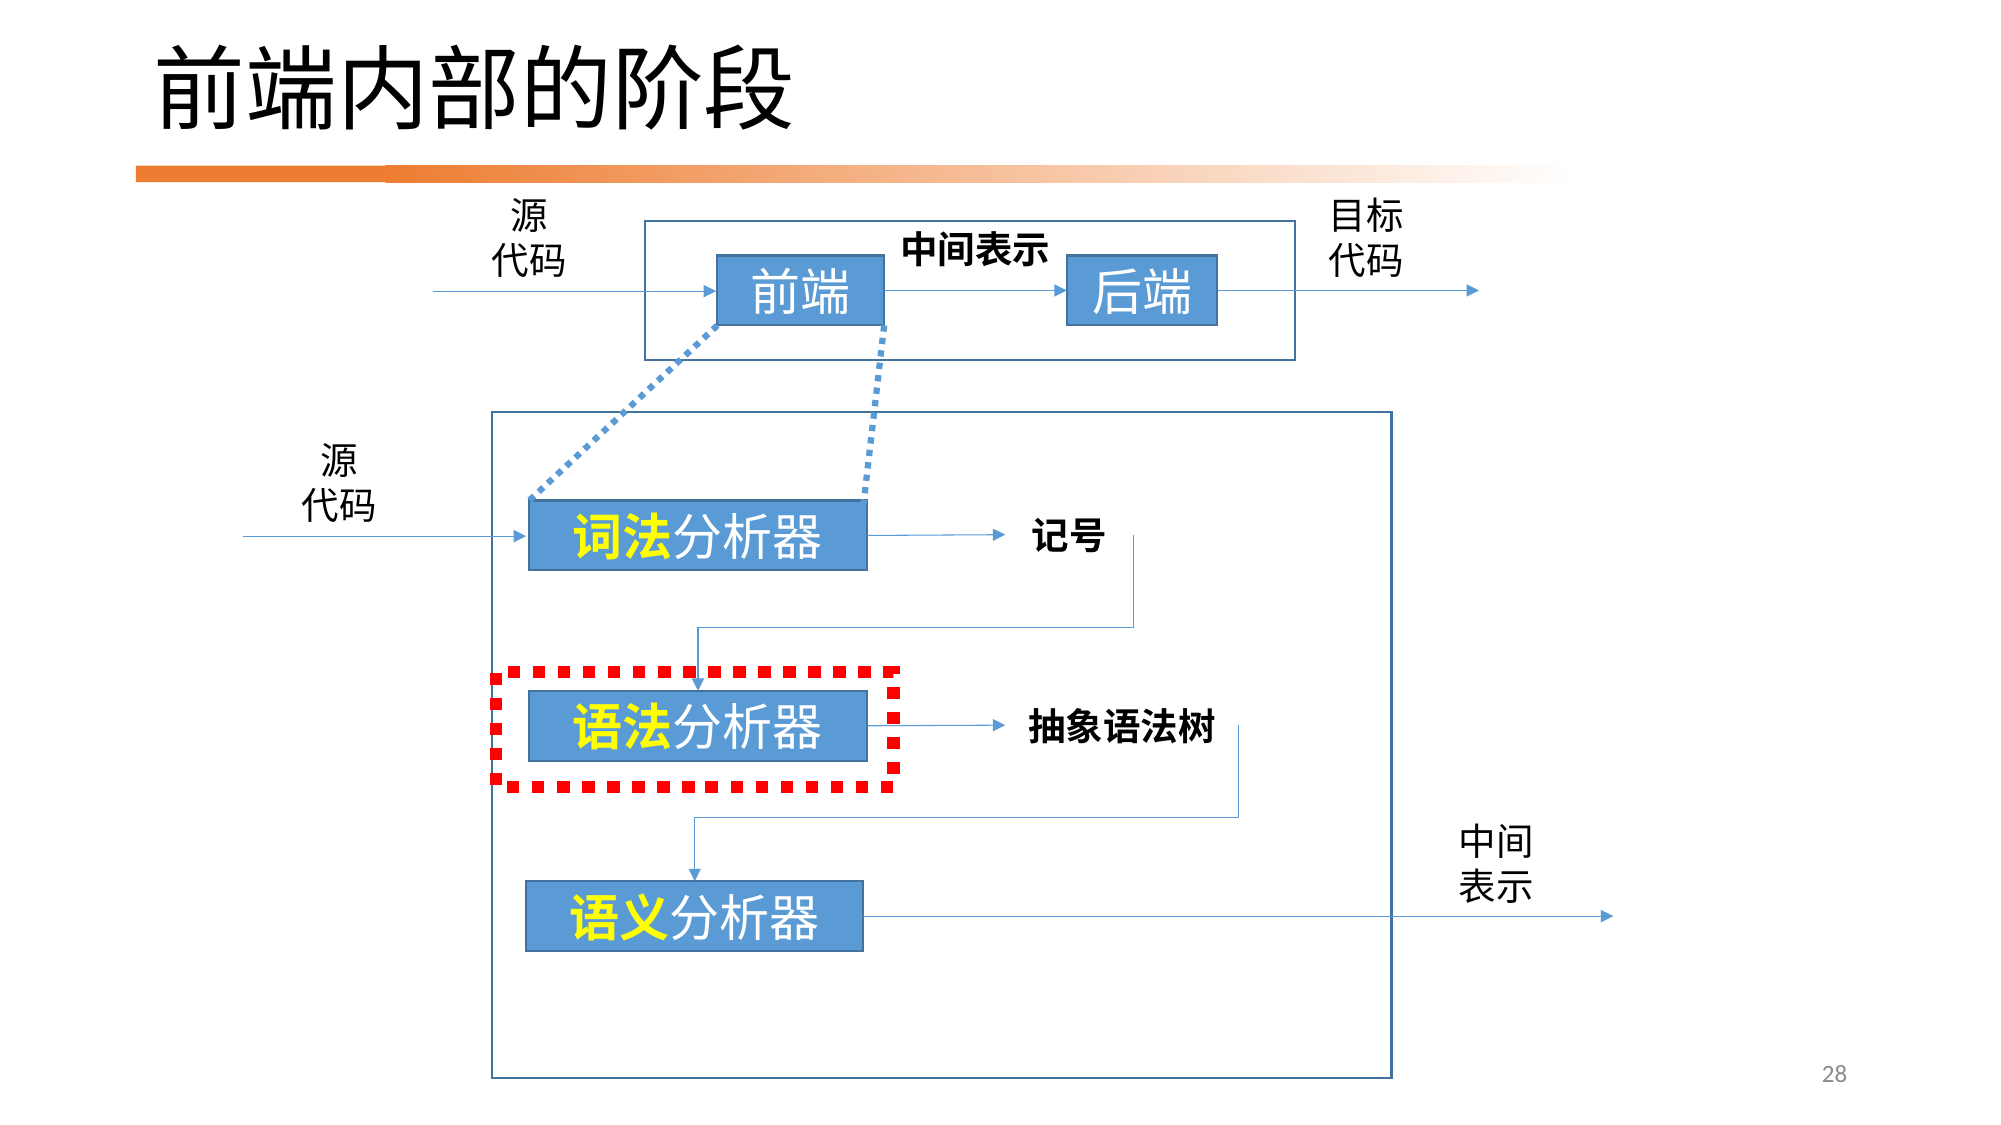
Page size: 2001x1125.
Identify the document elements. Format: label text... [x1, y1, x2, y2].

text_box 中间表示 [885, 218, 1077, 279]
title 前端内部的阶段 [138, 25, 1810, 160]
text_box [1218, 291, 1296, 325]
text_box [644, 220, 885, 291]
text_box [243, 325, 1614, 1079]
text_box 前端 [716, 254, 885, 325]
text_box [644, 292, 716, 325]
text_box 源 代码 [453, 184, 606, 290]
text_box 目标代码 [1313, 184, 1431, 290]
text_box [885, 291, 1066, 325]
text_box [1077, 220, 1296, 290]
text_box [885, 279, 1066, 290]
slide_number 28 [1412, 1042, 1863, 1103]
text_box 后端 [1066, 254, 1218, 325]
